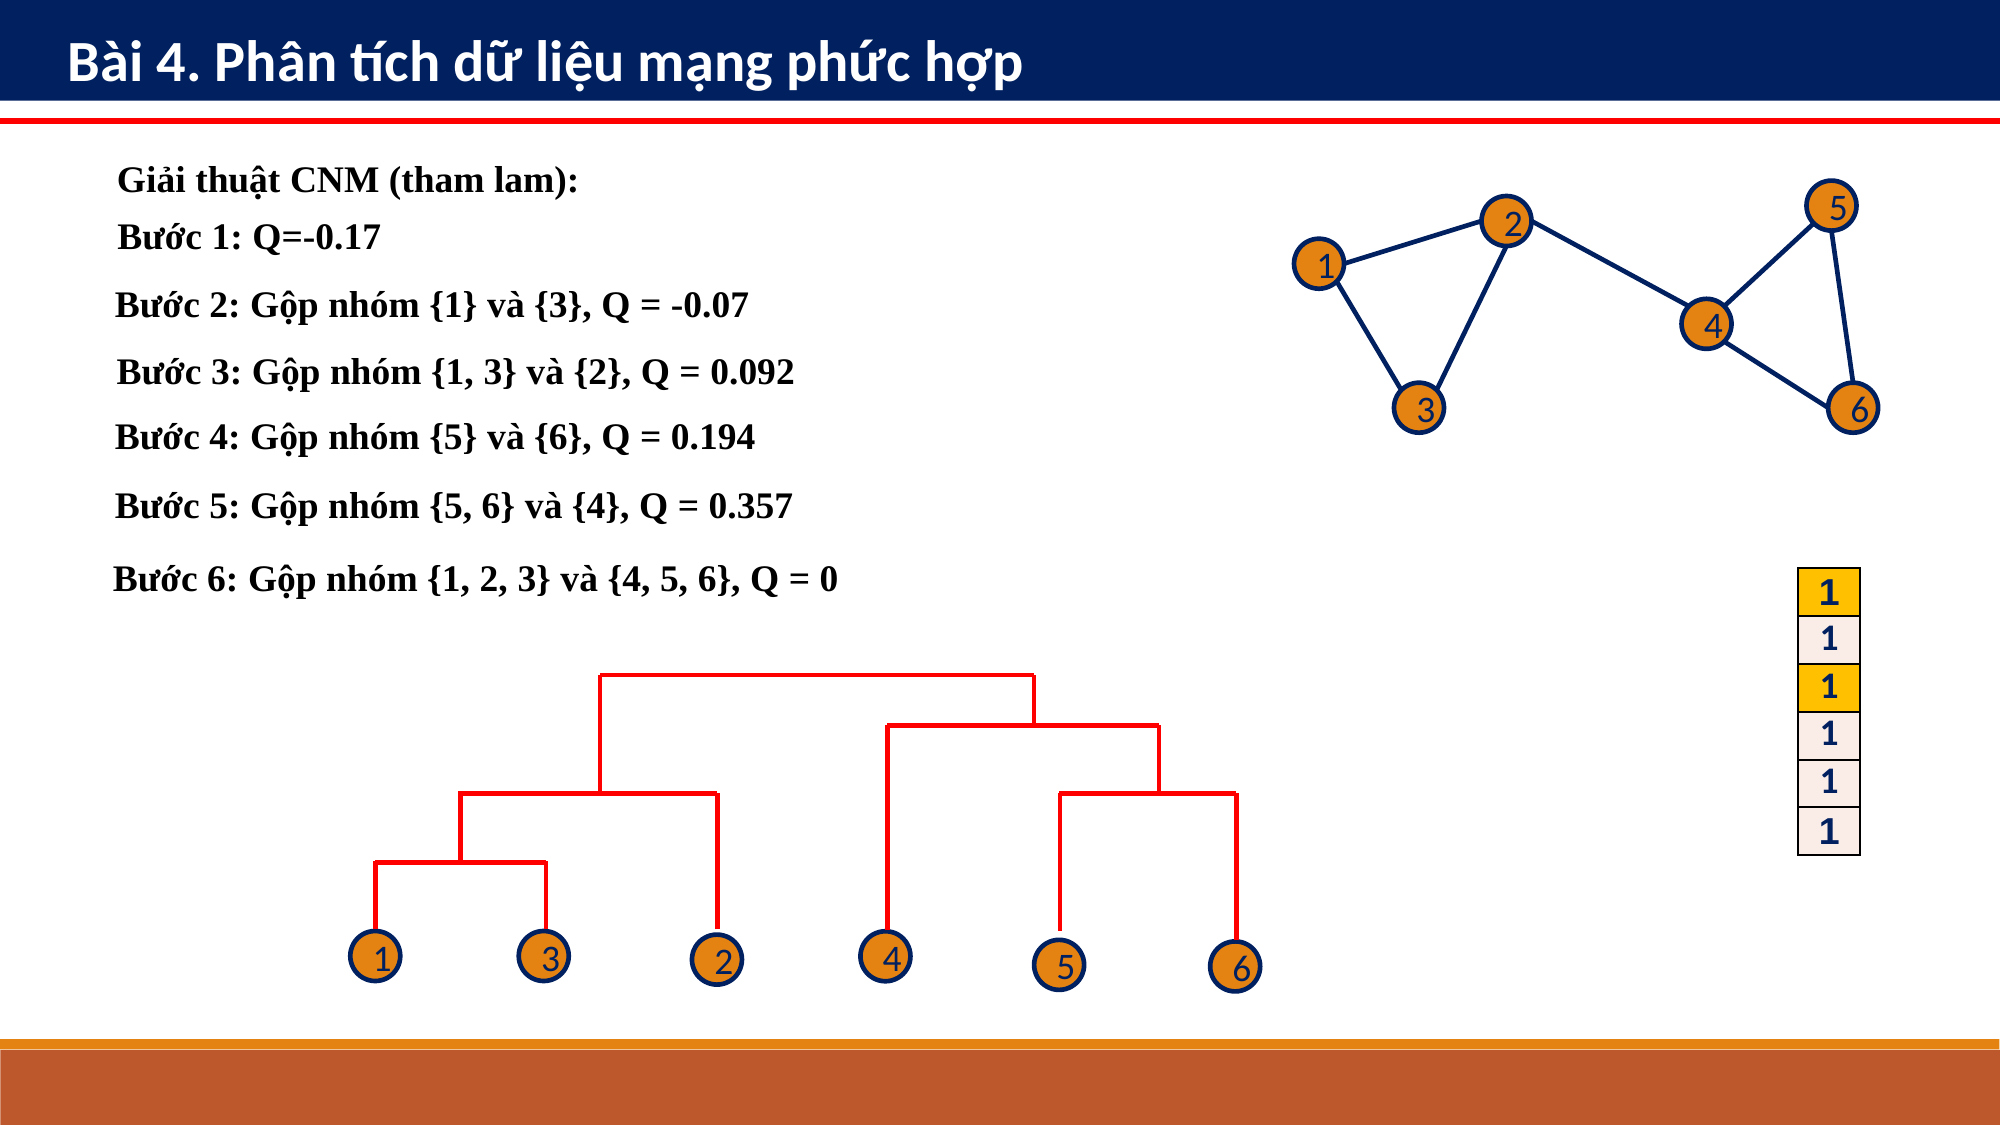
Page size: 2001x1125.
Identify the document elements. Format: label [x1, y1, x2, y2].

text_box [97, 546, 888, 607]
text_box [860, 931, 911, 982]
text_box [99, 404, 776, 465]
text_box [1034, 939, 1085, 990]
table_cell [1799, 617, 1859, 663]
text_box [1210, 941, 1261, 992]
table_cell [1799, 808, 1859, 854]
text_box [691, 934, 742, 985]
text_box [350, 931, 401, 982]
table_cell [1799, 665, 1859, 711]
text_box [101, 339, 816, 400]
text_box [374, 674, 1237, 940]
table_cell [1799, 713, 1859, 759]
table_header [1799, 569, 1859, 615]
table_cell [1799, 761, 1859, 806]
text_box [99, 272, 770, 333]
text_box [101, 124, 1750, 265]
text_box [518, 931, 569, 982]
text_box [1294, 180, 1879, 433]
text_box [0, 0, 2000, 118]
text_box [99, 473, 814, 534]
